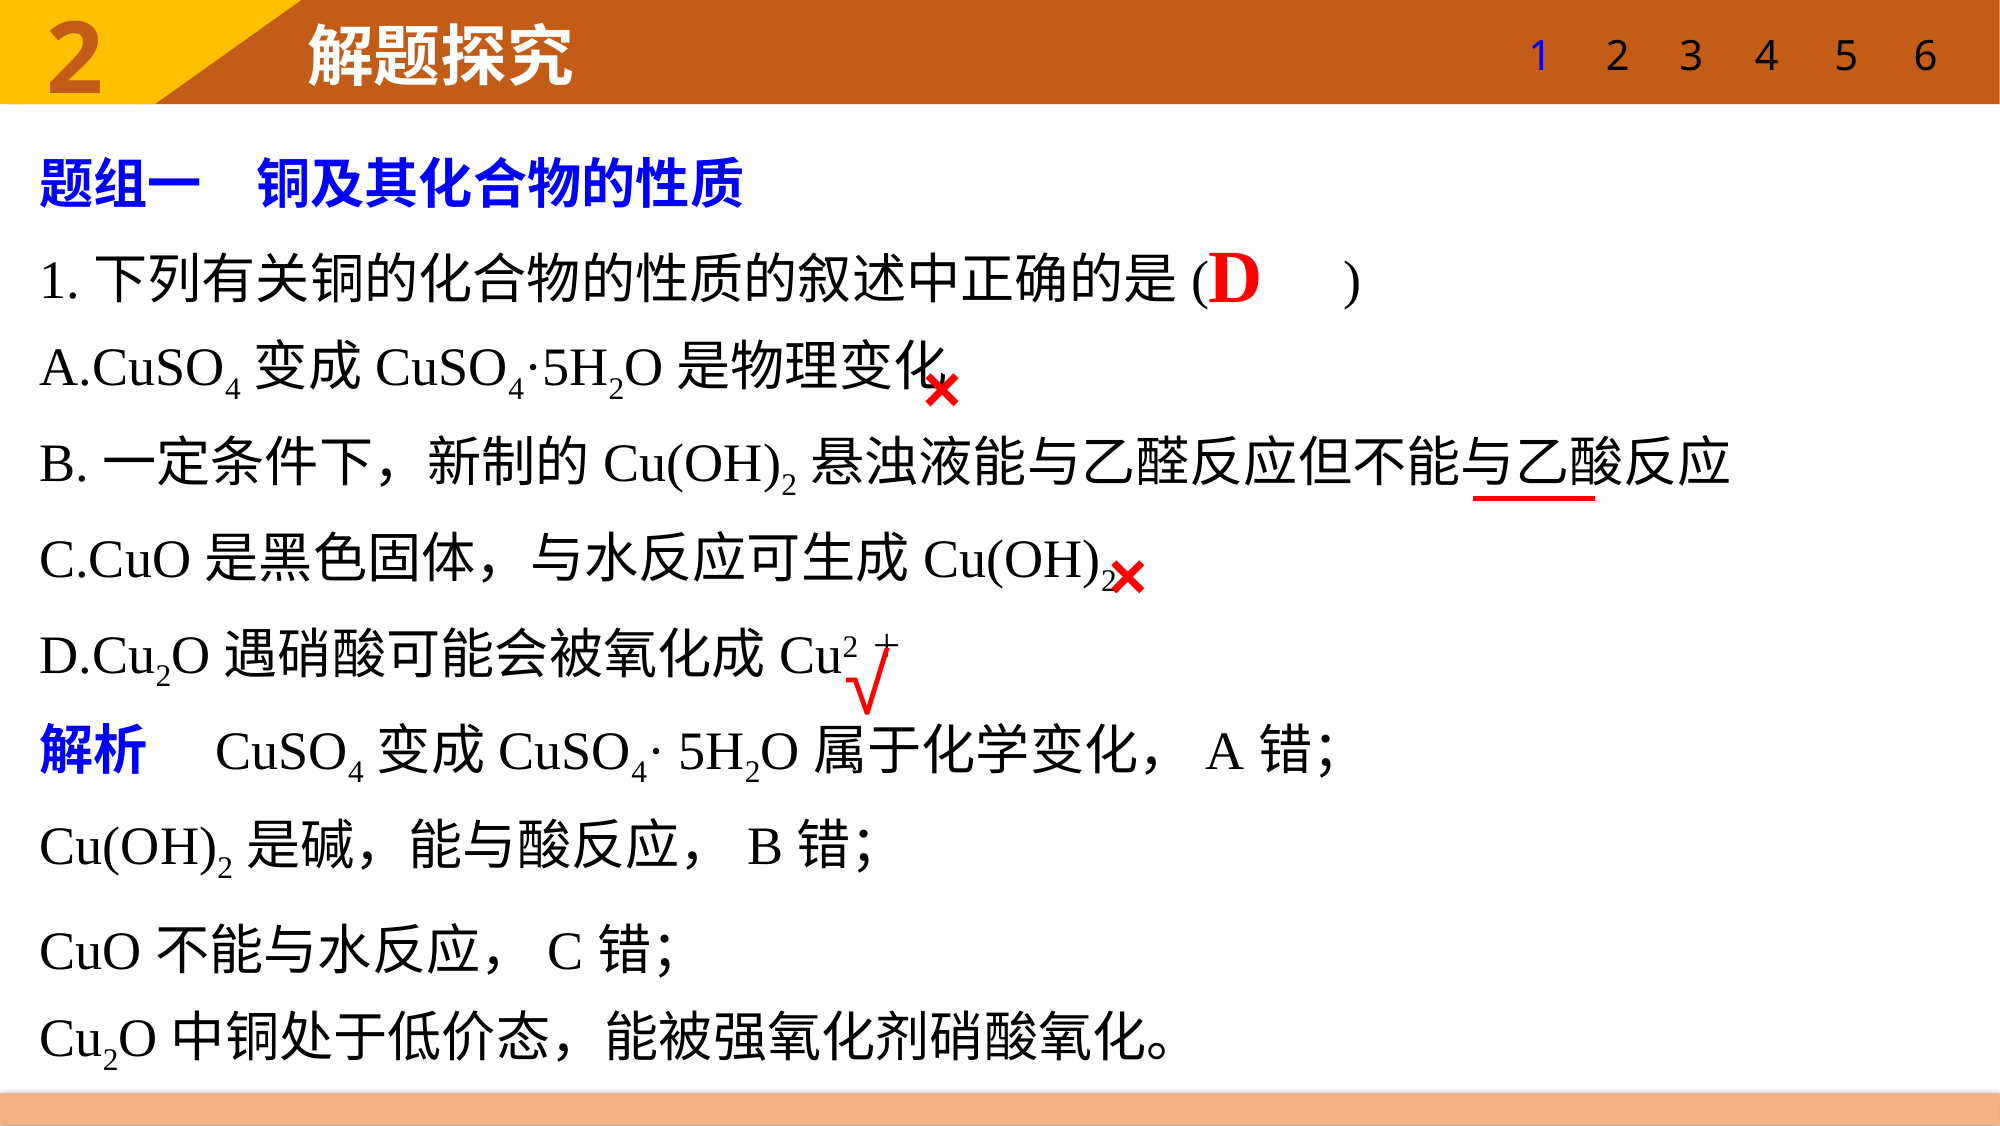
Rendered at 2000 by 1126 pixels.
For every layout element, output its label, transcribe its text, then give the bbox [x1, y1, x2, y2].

text_box 3 [1662, 6, 1720, 101]
text_box [0, 1092, 2000, 1126]
text_box 1 [1507, 6, 1573, 101]
text_box √ [829, 623, 905, 739]
text_box × [1093, 525, 1163, 621]
text_box 2 [1587, 6, 1649, 101]
text_box × [908, 338, 977, 433]
text_box 6 [1893, 6, 1959, 101]
text_box 题组一 铜及其化合物的性质 1.下列有关铜的化合物的性质的叙述中正确的是( ) A.CuSO4变成CuSO4·5H2O是物理变化 B.一定条件下，新制的Cu(OH)2悬浊液能与乙醛反应但不能与乙酸反应 C.CuO是黑色固体，与水反应可生成Cu(OH)2 D.Cu2O遇硝酸可能会被氧化成Cu2＋ 解析 CuSO4变成CuSO4· 5H2O属于化学变化，A错； Cu(OH)2是碱，能与酸反应，B错； CuO不能与水反应，C错； Cu2O中铜处于低价态，能被强氧化剂硝酸氧化。 [19, 108, 1907, 1087]
text_box 5 [1813, 6, 1879, 101]
text_box 4 [1734, 6, 1800, 101]
text_box D [1194, 220, 1279, 325]
